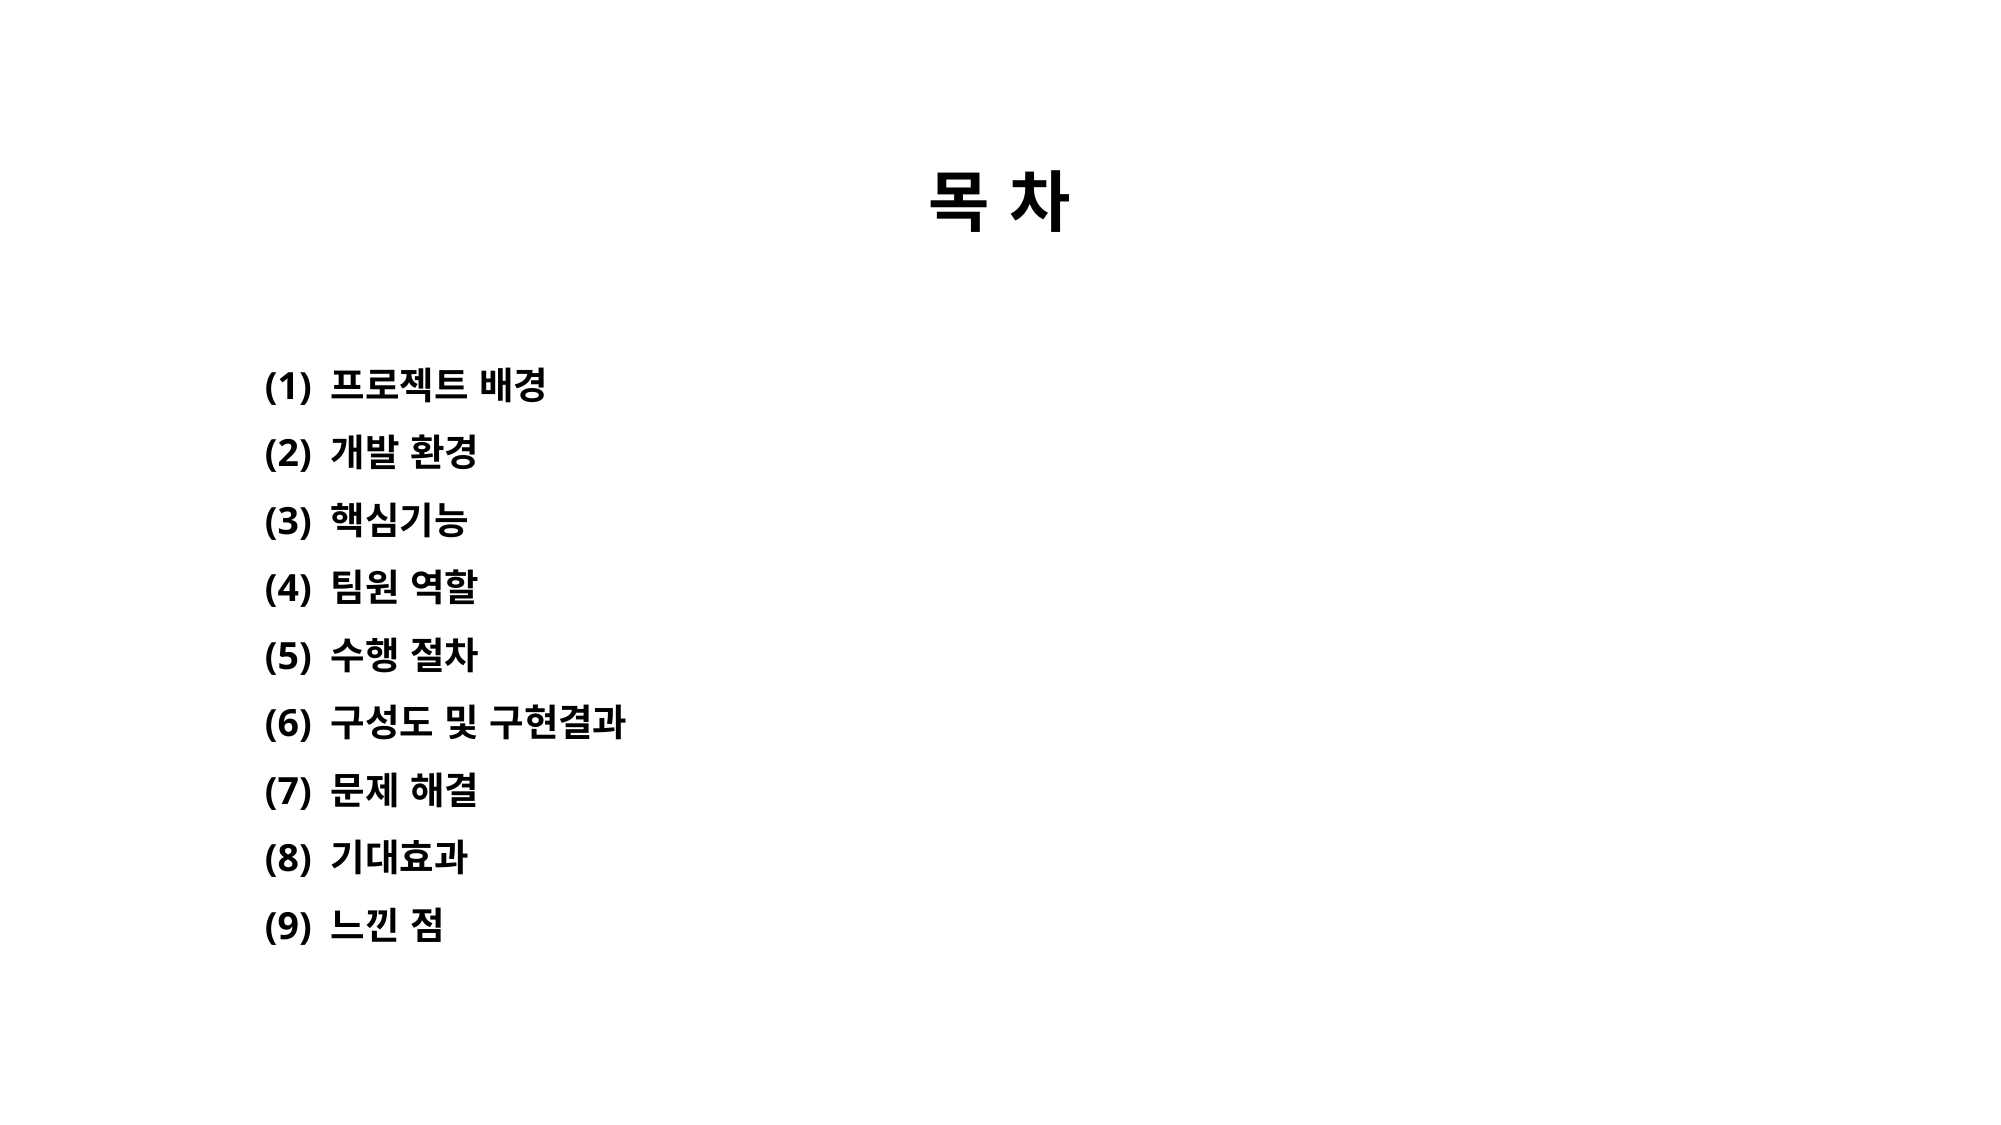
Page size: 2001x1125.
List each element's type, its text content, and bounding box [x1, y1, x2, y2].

text_box (1) 프로젝트 배경 (2) 개발 환경 (3) 핵심기능 (4) 팀원 역할 (5) 수행 절차 (6) 구성도 및 구현결과 (7) 문제 해결 (8) 기대효과 (9) 느낀 점 [249, 299, 1750, 955]
text_box 목 차 [249, 118, 1750, 248]
